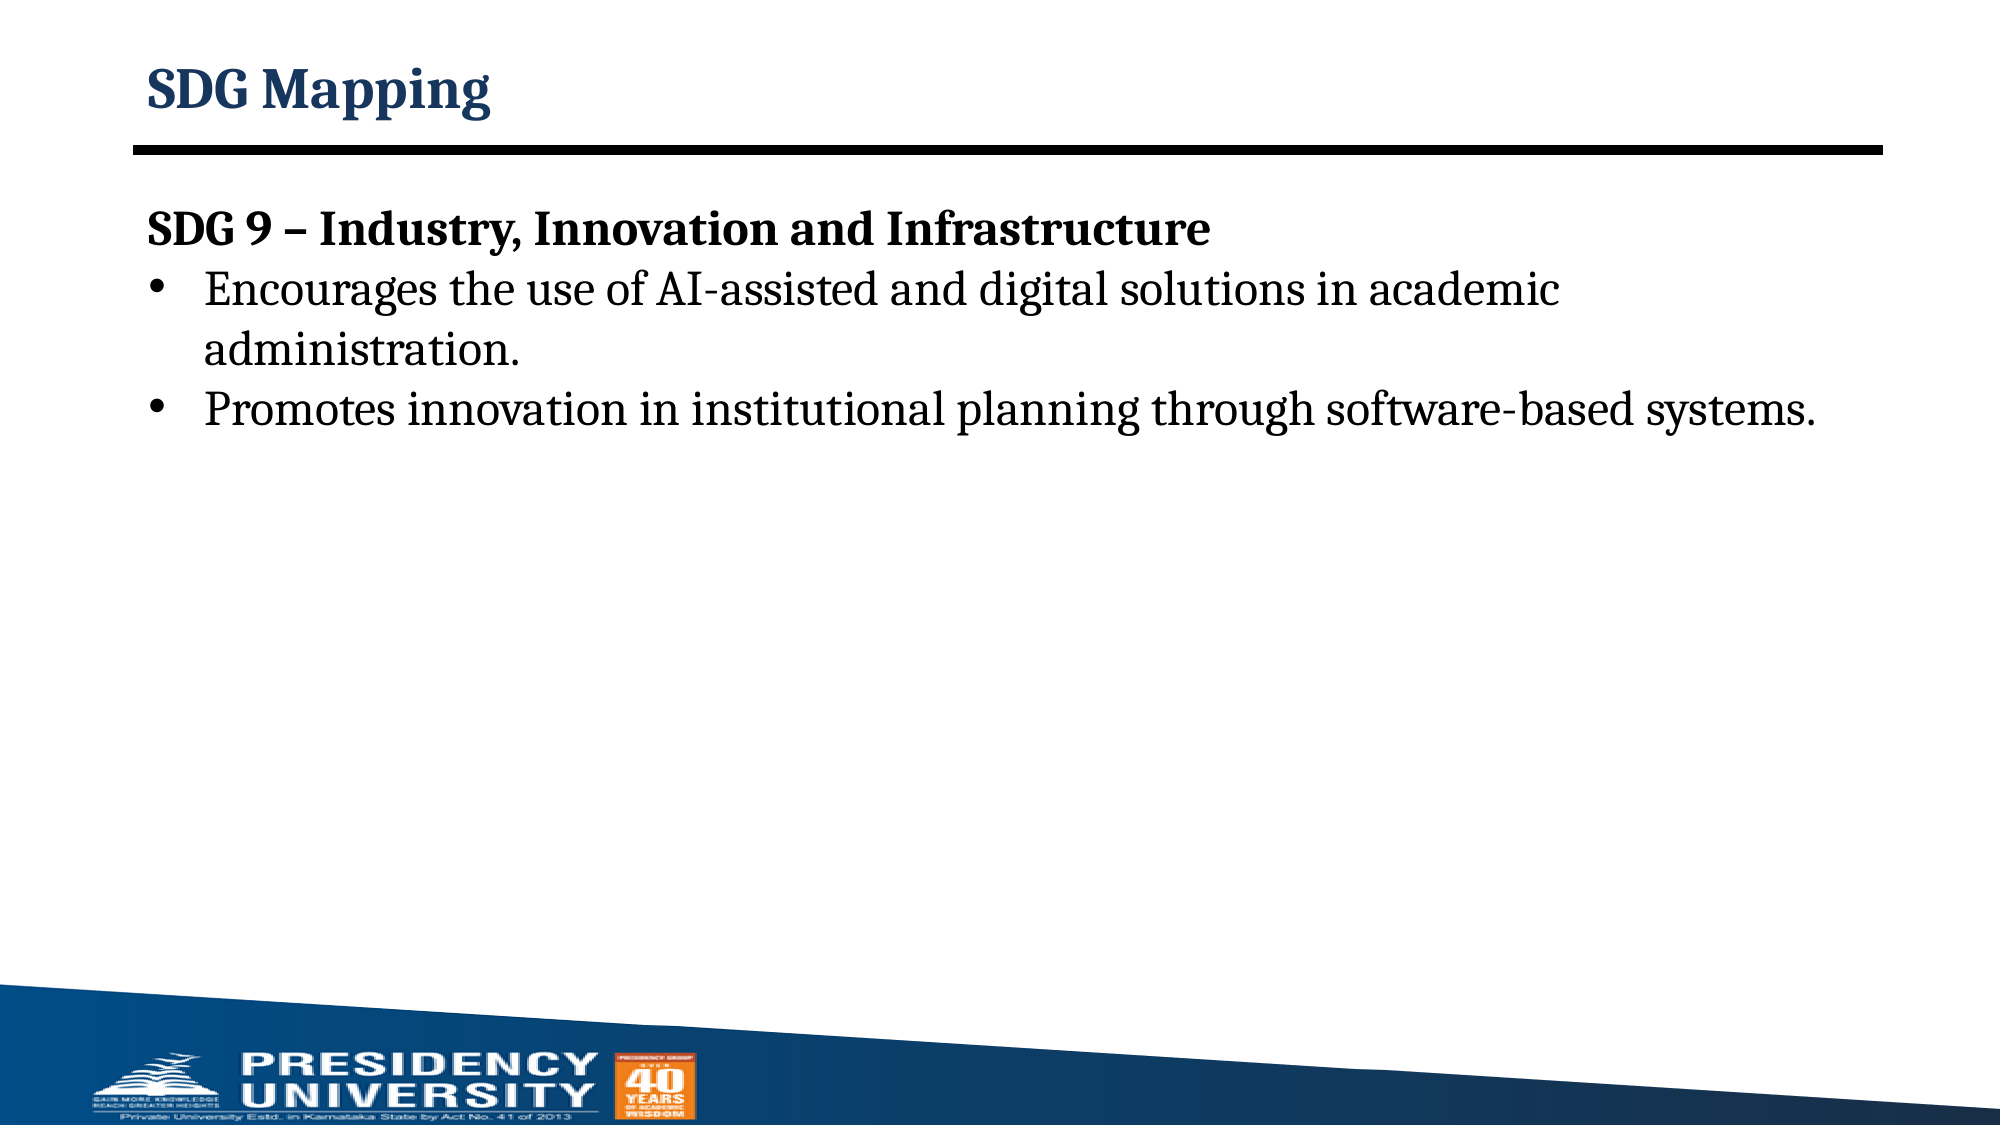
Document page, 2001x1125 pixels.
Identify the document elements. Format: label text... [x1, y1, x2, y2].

picture [0, 982, 2000, 1125]
list SDG 9 – Industry, Innovation and Infrastructure Encourages the use of AI-assisted and digital solutions in academic administration. Promotes innovation in institutional planning through software-based systems. [133, 187, 1884, 1000]
title SDG Mapping [133, 45, 1884, 125]
